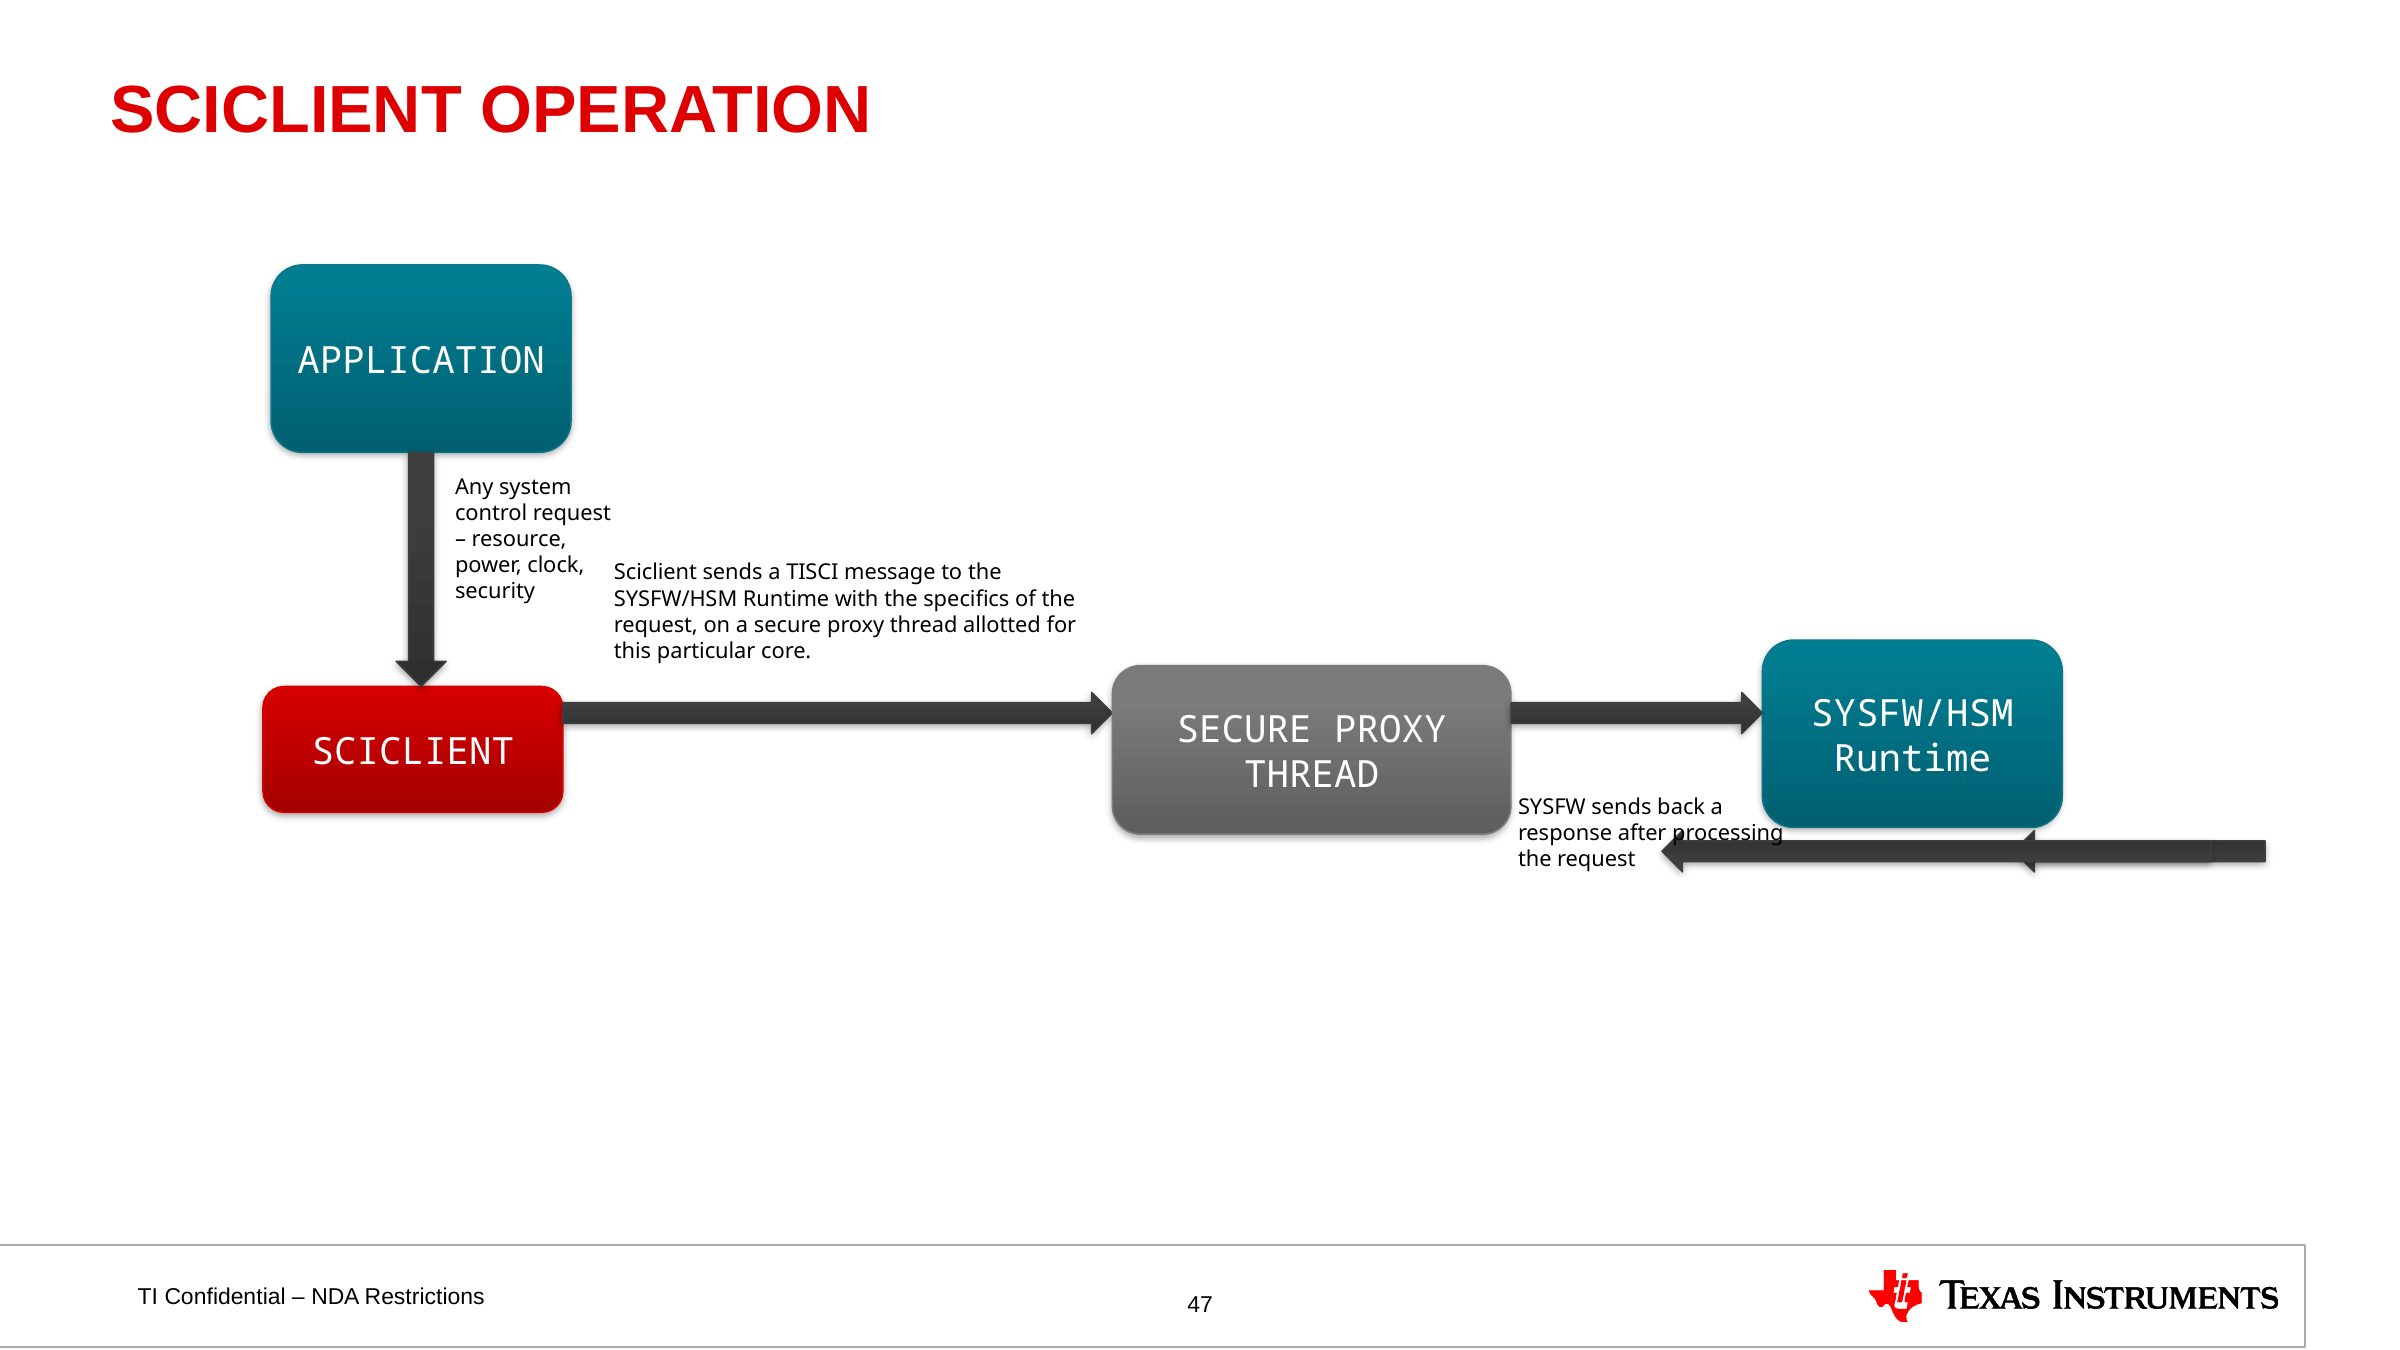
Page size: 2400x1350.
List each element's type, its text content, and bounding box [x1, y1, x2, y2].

text_box APPLICATION [270, 264, 572, 454]
text_box <number> [920, 1279, 1480, 1320]
text_box SCICLIENT [262, 685, 564, 814]
text_box [1804, 840, 2212, 863]
text_box [395, 451, 445, 687]
text_box [2024, 829, 2036, 839]
text_box [1510, 691, 1763, 735]
text_box SYSFW sends back a response after processing the request [1503, 785, 1804, 932]
text_box SECURE PROXY THREAD [1111, 664, 1512, 835]
text_box [2212, 840, 2266, 863]
text_box Sciclient sends a TISCI message to the SYSFW/HSM Runtime with the specifics of the request, on a secure proxy thread allotted for this particular core. [599, 550, 1113, 723]
text_box [562, 701, 1104, 735]
text_box SCICLIENT OPERATION [89, 44, 2190, 180]
text_box SYSFW/HSM Runtime [1761, 639, 2064, 829]
text_box Any system control request – resource, power, clock, security [440, 464, 628, 664]
picture [1869, 1270, 2278, 1322]
